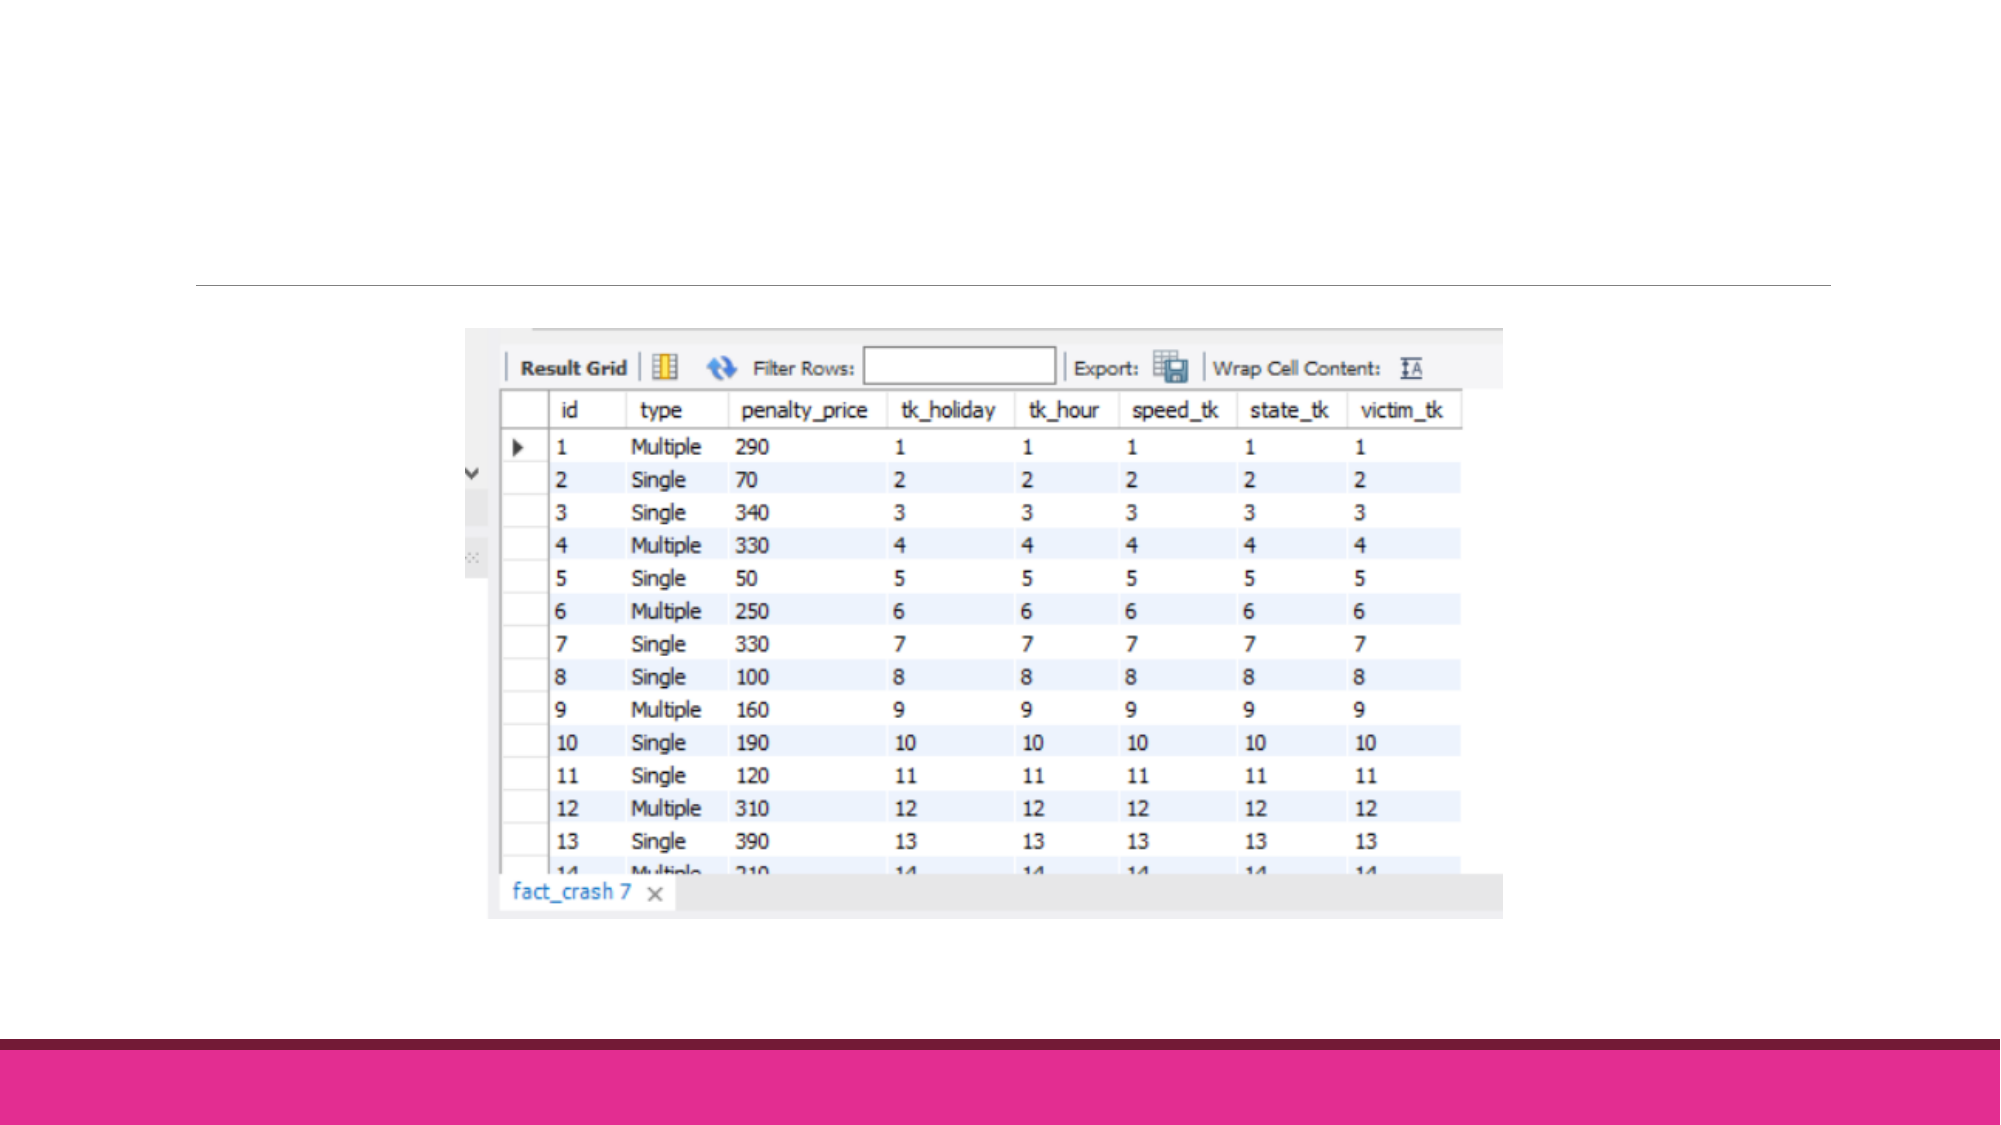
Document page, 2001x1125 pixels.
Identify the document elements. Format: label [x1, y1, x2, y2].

list [464, 327, 1504, 920]
